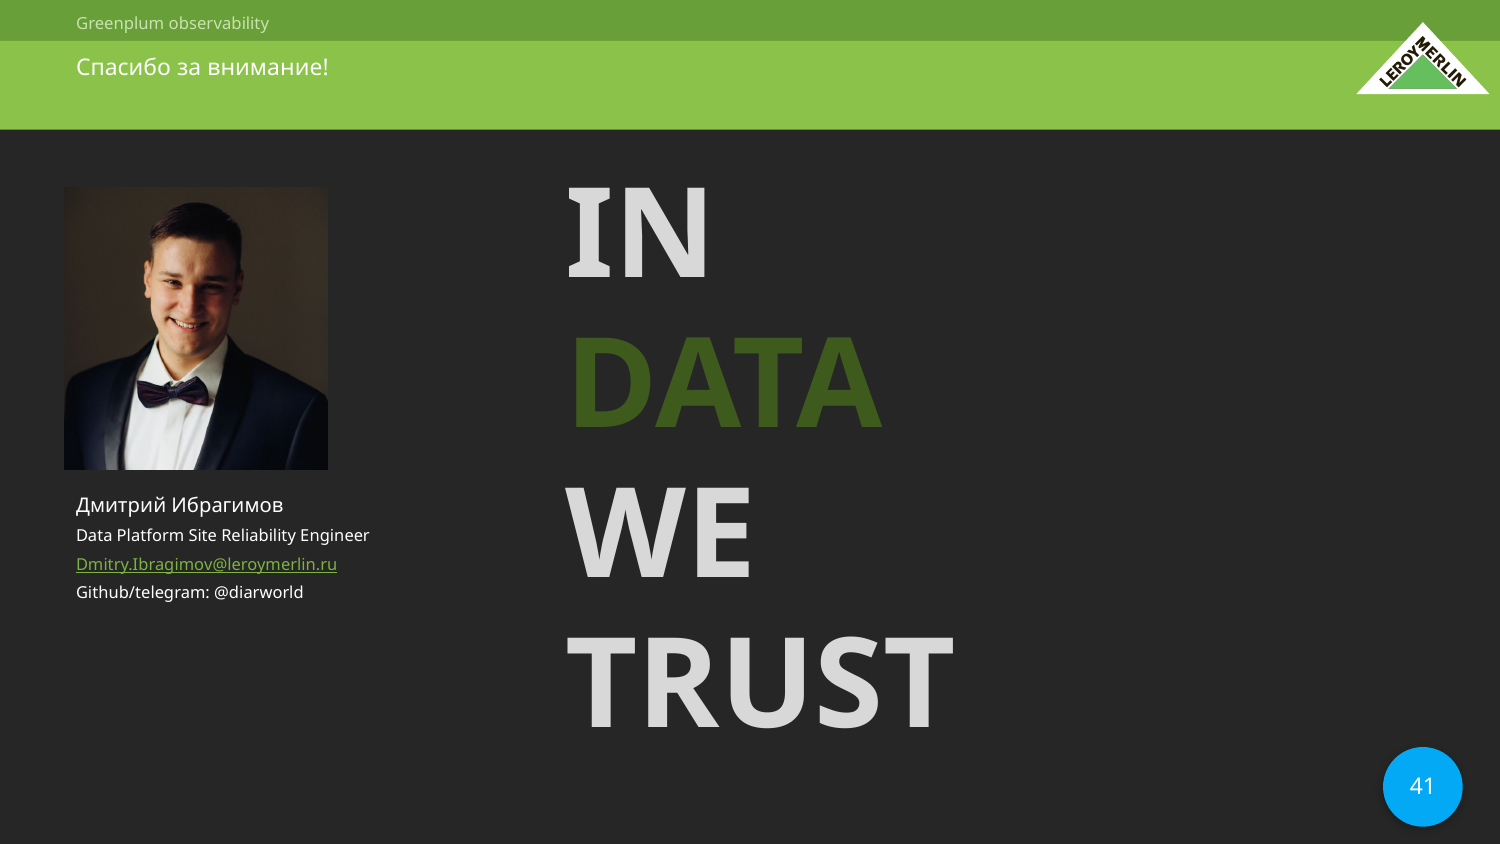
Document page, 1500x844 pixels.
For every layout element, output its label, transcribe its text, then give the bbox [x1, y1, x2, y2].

text_box IN DATA WE TRUST [554, 147, 1147, 765]
picture [64, 186, 328, 470]
title Спасибо за внимание! [64, 49, 1447, 125]
slide_number 41 [1378, 764, 1468, 810]
picture [1379, 27, 1467, 100]
list Дмитрий Ибрагимов Data Platform Site Reliability Engineer Dmitry.Ibragimov@leroymerlin.ru Github/telegram: @diarworld [64, 472, 424, 607]
